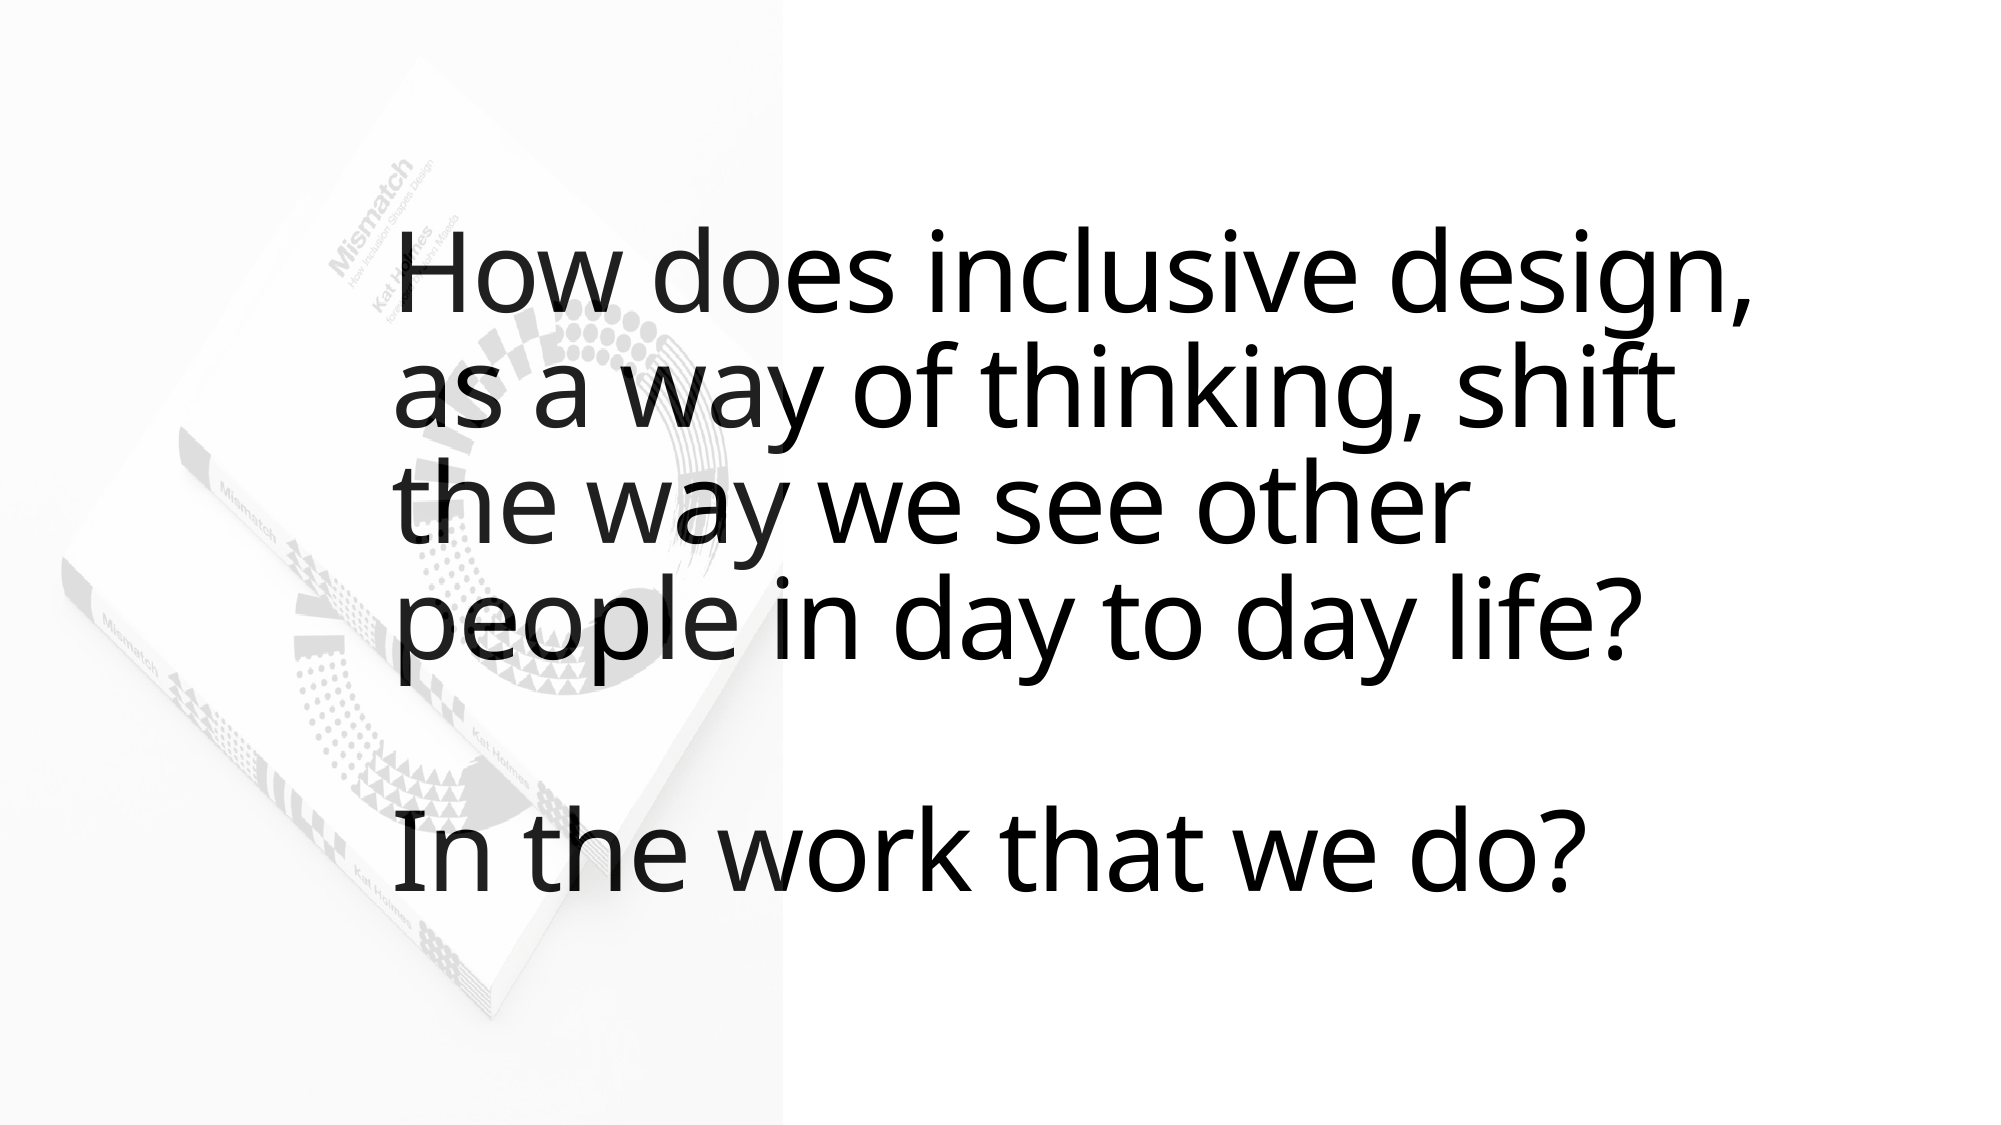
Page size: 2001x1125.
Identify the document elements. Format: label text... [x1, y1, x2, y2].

text_box How does inclusive design, as a way of thinking, shift the way we see other people in day to day life? In the work that we do? [783, 0, 1828, 1125]
picture [0, 0, 783, 1125]
